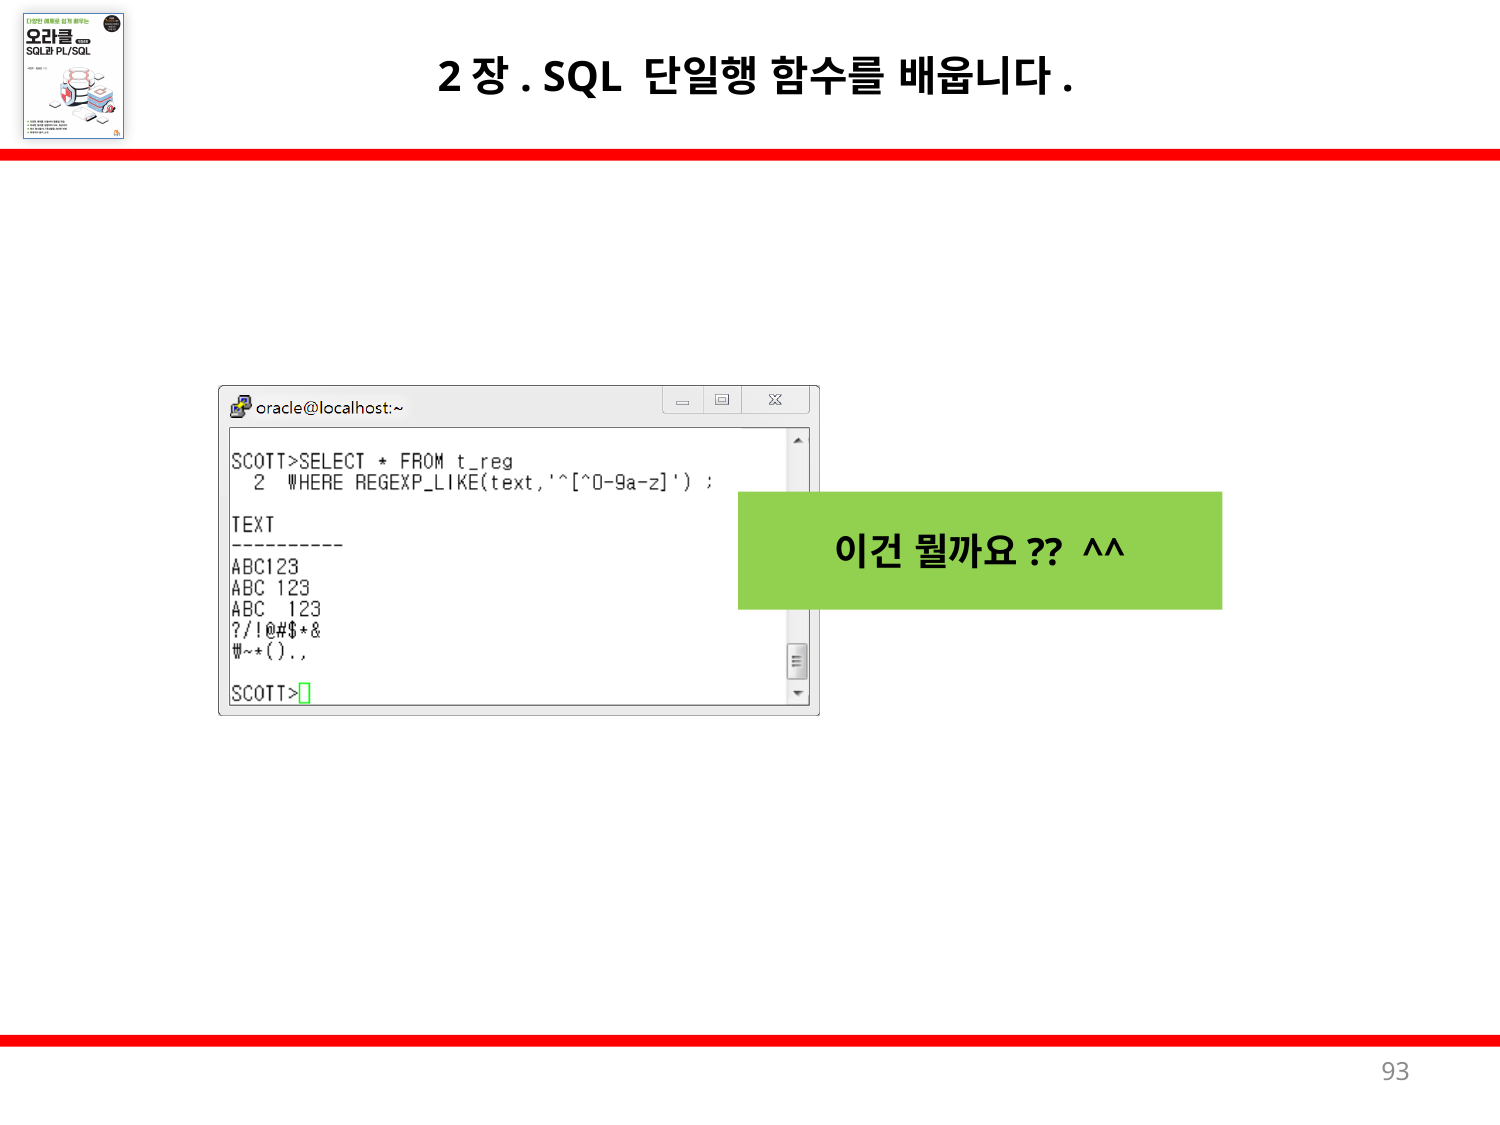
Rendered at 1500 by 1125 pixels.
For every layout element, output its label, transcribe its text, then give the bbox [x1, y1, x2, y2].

text_box [0, 1033, 1500, 1049]
picture [218, 385, 820, 717]
text_box [0, 147, 1500, 163]
text_box 2장. SQL 단일행 함수를 배웁니다. [252, 0, 1260, 151]
slide_number 93 [1074, 1042, 1425, 1103]
text_box 이건 뭘까요?? ^^ [824, 489, 1225, 612]
picture [23, 13, 125, 140]
